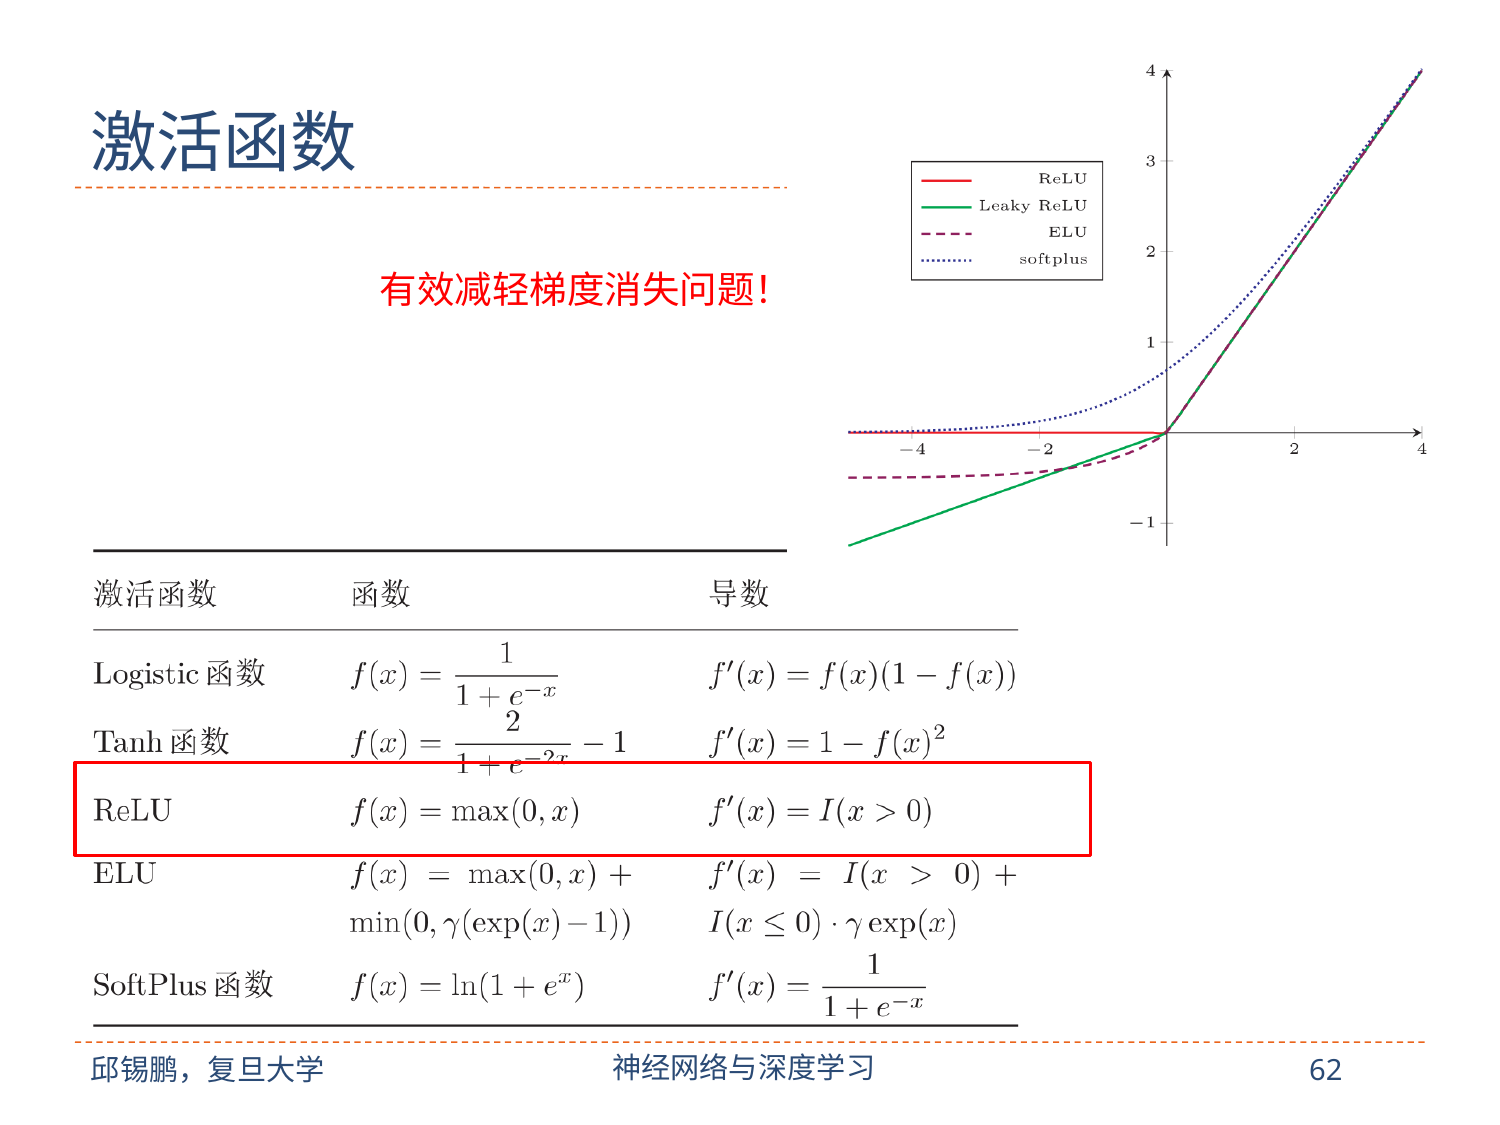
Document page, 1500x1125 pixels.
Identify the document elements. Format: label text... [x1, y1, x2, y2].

text_box [1034, 761, 1092, 857]
picture [85, 12, 1476, 1042]
text_box 有效减轻梯度消失问题！ [364, 258, 781, 319]
title 激活函数 [75, 24, 781, 188]
text_box [73, 761, 79, 857]
